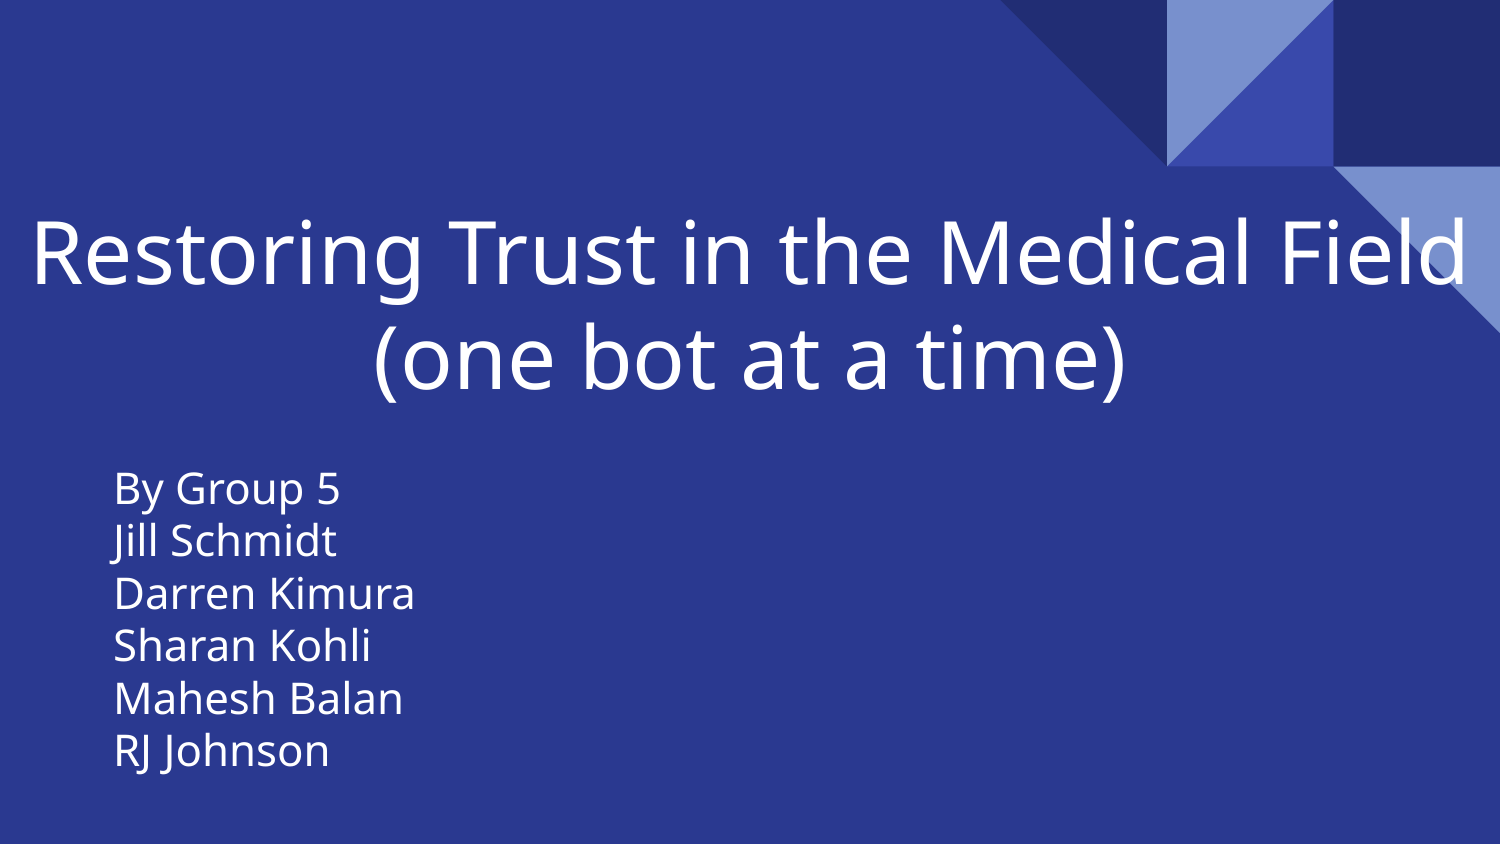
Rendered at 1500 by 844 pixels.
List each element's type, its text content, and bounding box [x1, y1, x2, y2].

title Restoring Trust in the Medical Field (one bot at a time) [0, 174, 1500, 422]
subtitle By Group 5 Jill Schmidt Darren Kimura Sharan Kohli Mahesh Balan RJ Johnson [98, 445, 1447, 517]
